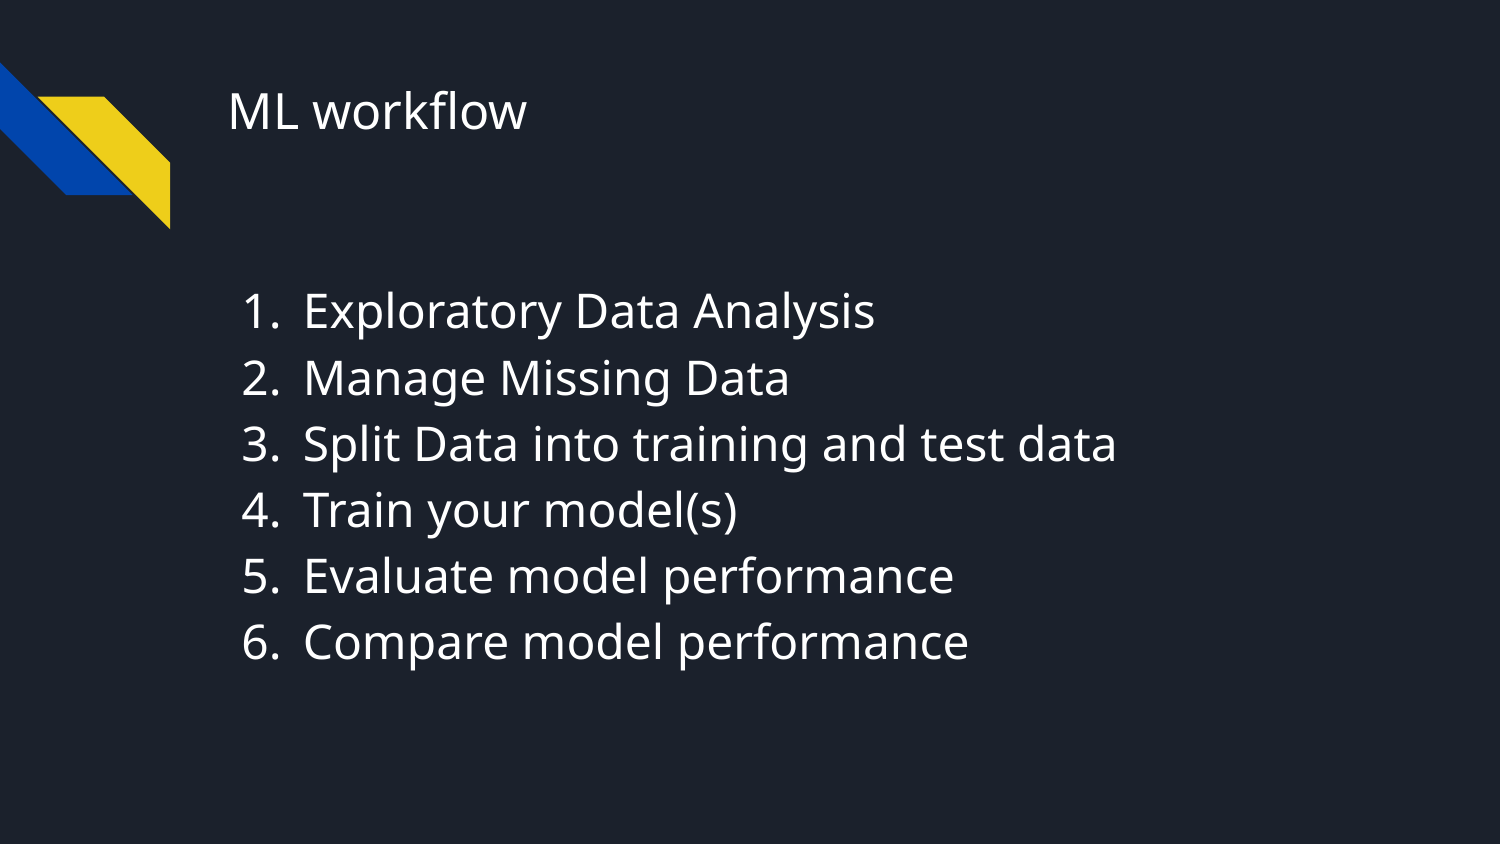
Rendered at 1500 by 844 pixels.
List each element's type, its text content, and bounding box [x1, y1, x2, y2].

title ML workflow [212, 64, 1368, 215]
list Exploratory Data Analysis Manage Missing Data Split Data into training and test data Train your model(s) Evaluate model performance Compare model performance [212, 257, 1368, 735]
